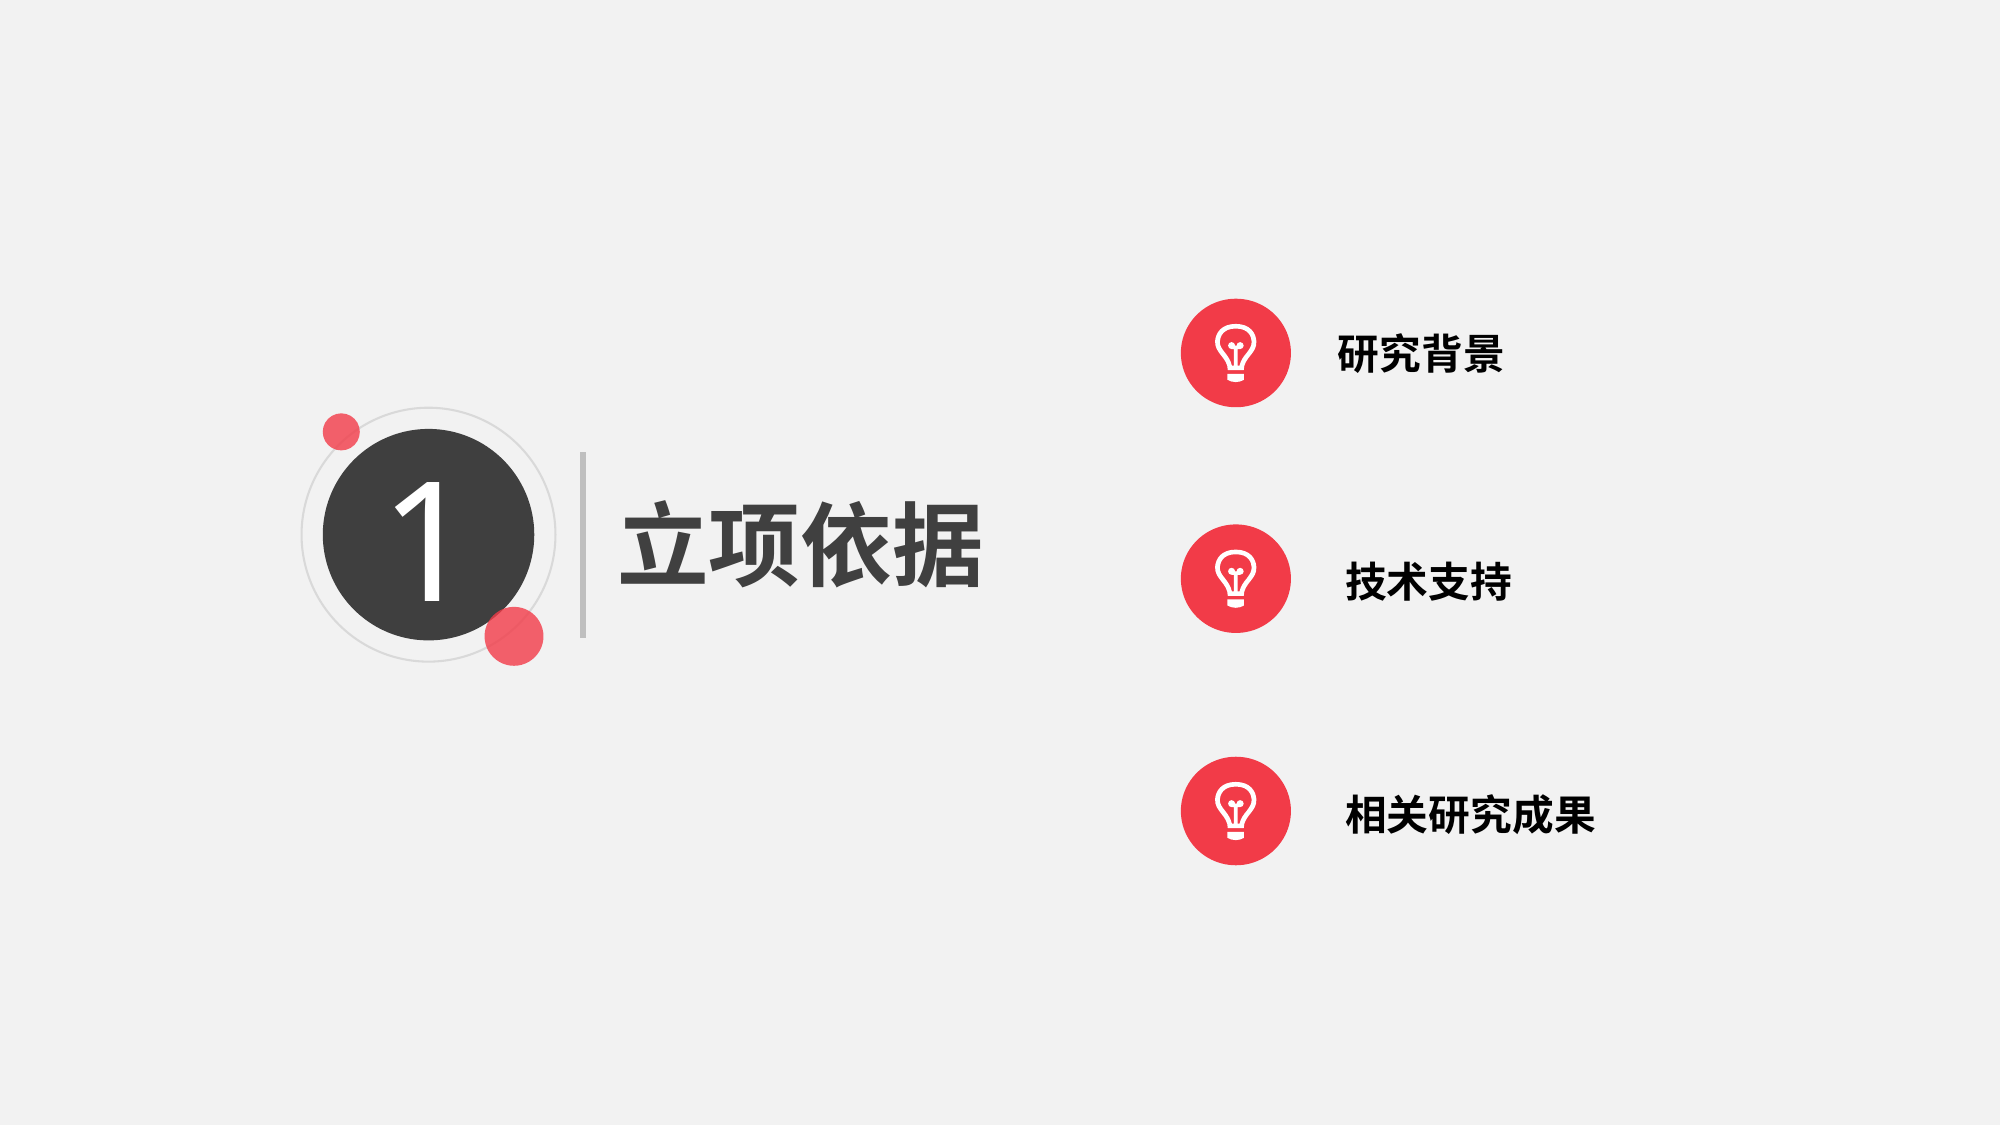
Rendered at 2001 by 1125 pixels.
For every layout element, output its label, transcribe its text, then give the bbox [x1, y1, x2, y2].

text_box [1180, 524, 1845, 634]
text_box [301, 407, 556, 667]
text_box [1180, 756, 1845, 866]
text_box 立项依据 [609, 480, 1075, 606]
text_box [1180, 298, 1838, 408]
